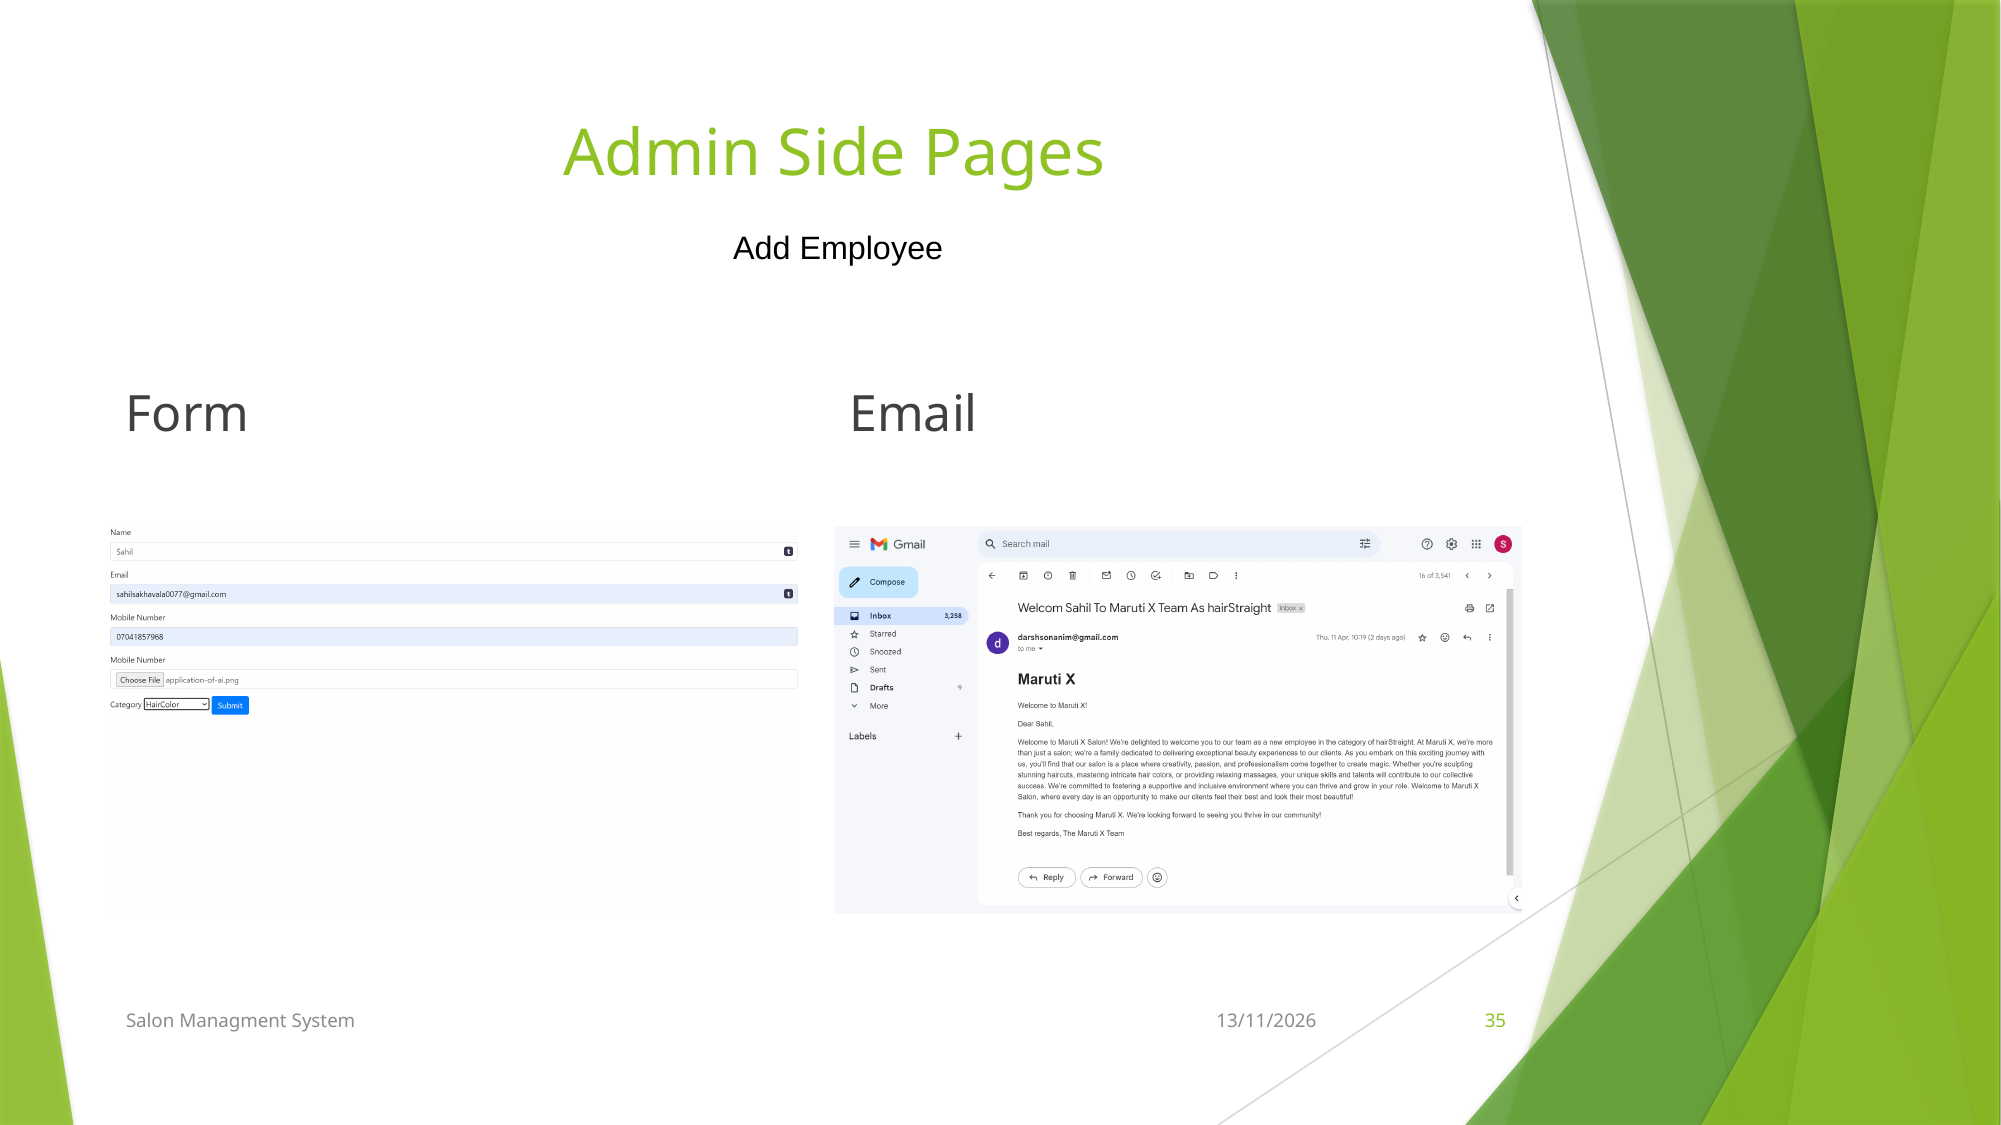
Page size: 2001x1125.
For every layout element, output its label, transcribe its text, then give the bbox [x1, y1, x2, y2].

list Form [110, 354, 798, 449]
list Email [834, 354, 1522, 449]
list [110, 526, 798, 914]
title Admin Side Pages Add Employee [531, 103, 1138, 321]
slide_number 35 [1409, 991, 1522, 1051]
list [834, 526, 1522, 914]
slide_number 17-Apr-24 [1181, 991, 1332, 1051]
footer Salon Managment System [111, 991, 1145, 1051]
